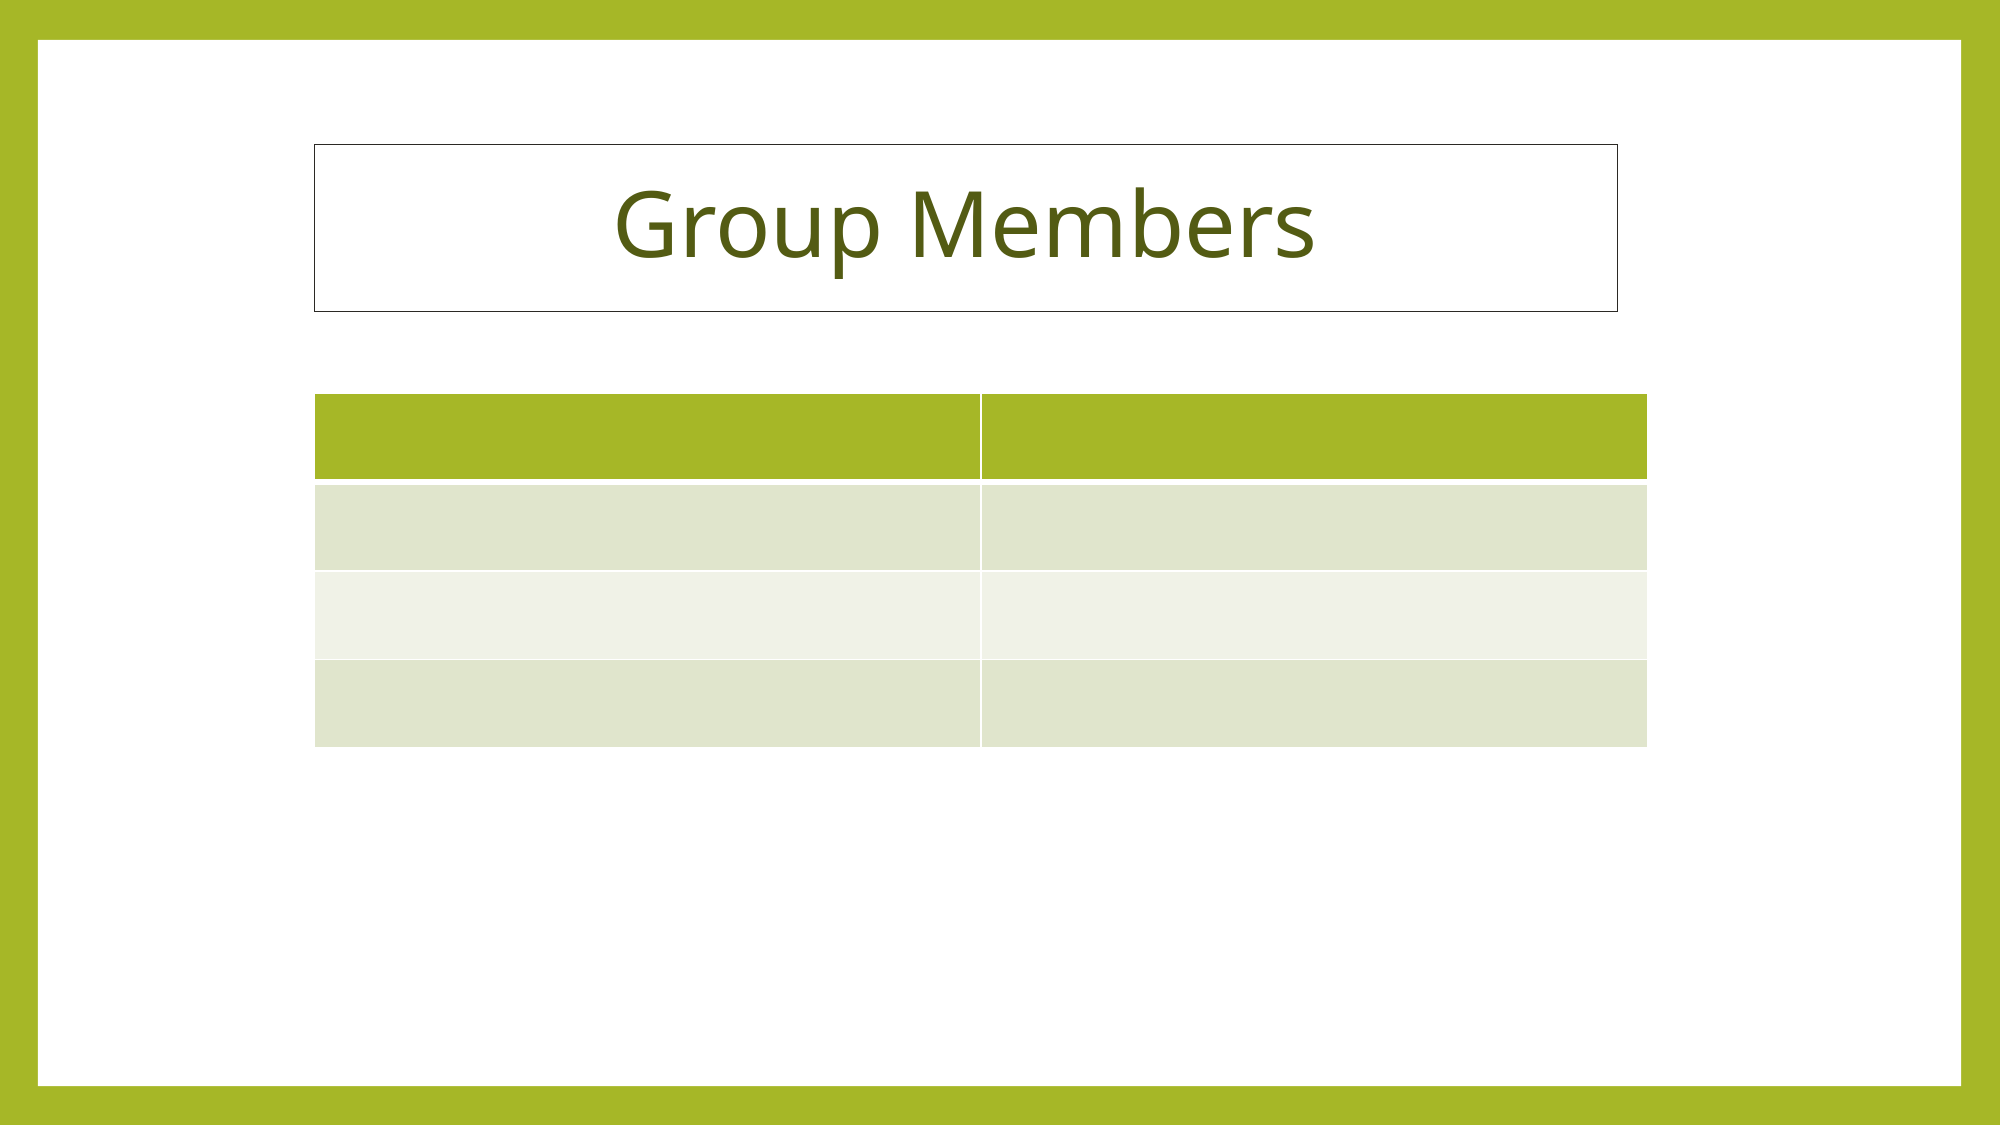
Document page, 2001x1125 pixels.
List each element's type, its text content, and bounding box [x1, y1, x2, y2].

table_cell [982, 572, 1647, 659]
table_cell [982, 485, 1647, 570]
table_cell [315, 660, 980, 747]
table_header [315, 394, 980, 479]
table_header [982, 394, 1647, 479]
table_cell [982, 660, 1647, 747]
table_cell [315, 485, 980, 570]
title Group Members [314, 144, 1618, 312]
table_cell [315, 572, 980, 659]
